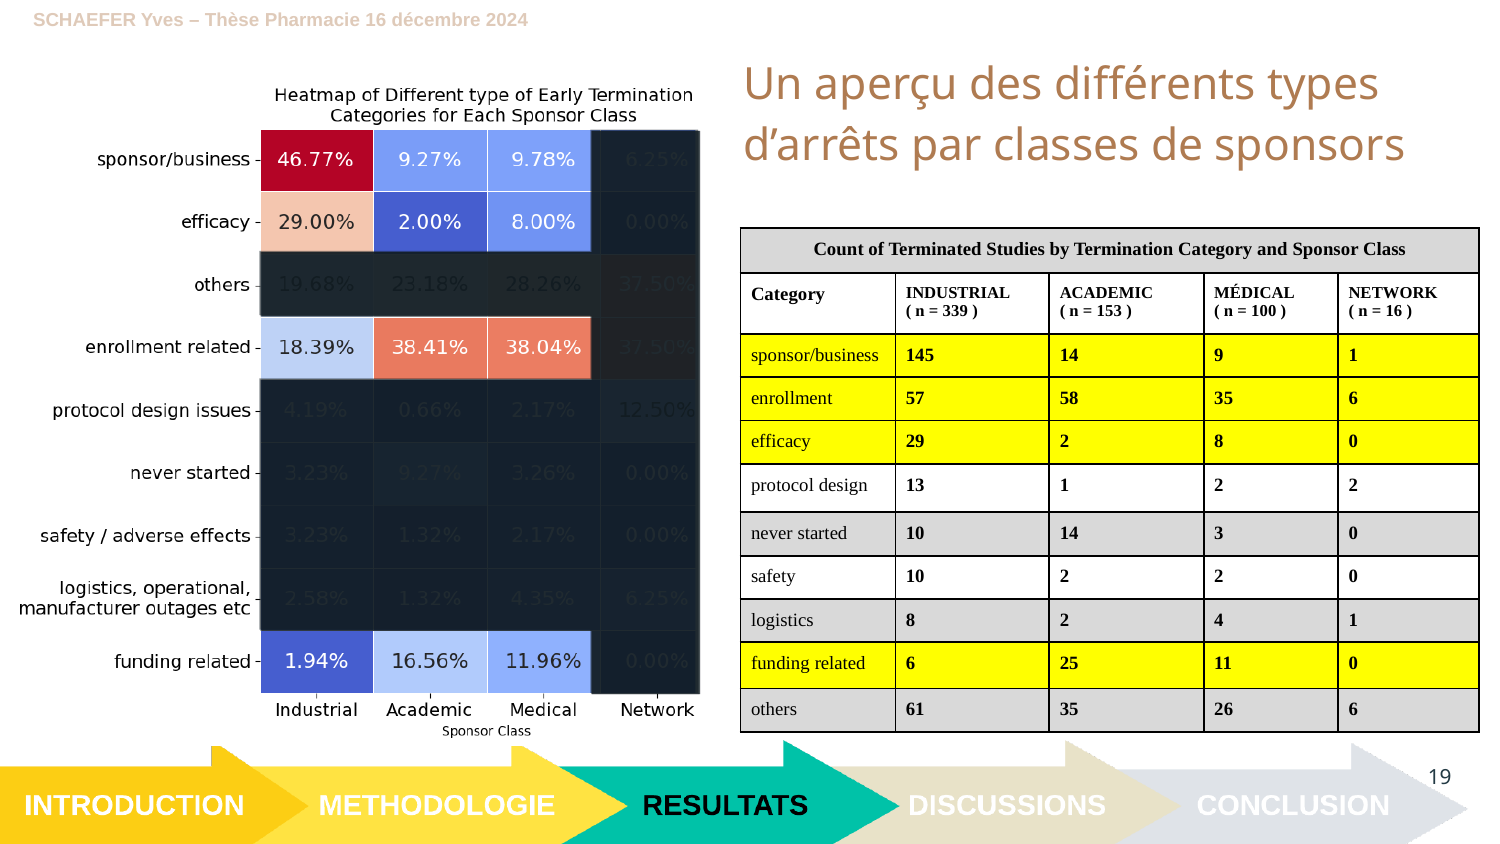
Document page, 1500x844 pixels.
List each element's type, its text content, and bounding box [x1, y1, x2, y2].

table_cell 4 [1205, 600, 1337, 641]
table_cell 6 [1339, 378, 1478, 420]
table_cell 35 [1050, 689, 1203, 726]
table_cell ACADEMIC ( n = 153 ) [1050, 274, 1203, 333]
table_cell sponsor/business [741, 335, 895, 376]
table_cell others [741, 689, 895, 726]
table_cell 57 [896, 378, 1048, 420]
table_cell 2 [1050, 557, 1203, 598]
table_cell 1 [1050, 465, 1203, 511]
table_cell 0 [1339, 643, 1478, 688]
table_cell 10 [896, 513, 1048, 555]
table_cell 0 [1339, 557, 1478, 598]
table_cell 35 [1205, 378, 1337, 420]
table_cell 58 [1050, 378, 1203, 420]
table_cell 11 [1205, 643, 1337, 688]
table_cell 2 [1050, 600, 1203, 641]
table_cell 8 [896, 600, 1048, 641]
table_cell logistics [741, 600, 895, 641]
table_cell efficacy [741, 421, 895, 463]
table_cell 2 [1050, 421, 1203, 463]
text_box Un aperçu des différents types d’arrêts par classes de sponsors [728, 37, 1449, 215]
table_cell 6 [1339, 689, 1478, 726]
table_cell 0 [1339, 513, 1478, 555]
table_cell INDUSTRIAL ( n = 339 ) [896, 274, 1048, 333]
table_cell 9 [1205, 335, 1337, 376]
table_cell enrollment [741, 378, 895, 420]
picture [0, 78, 1499, 844]
table_cell never started [741, 513, 895, 555]
table_cell 14 [1050, 513, 1203, 555]
table_cell 6 [896, 643, 1048, 688]
table_cell 13 [896, 465, 1048, 511]
table_cell 2 [1205, 465, 1337, 511]
table_cell 2 [1205, 557, 1337, 598]
table_cell 14 [1050, 335, 1203, 376]
table_header Count of Terminated Studies by Termination Category and Sponsor Class [741, 229, 1478, 272]
table_cell funding related [741, 643, 895, 688]
table_cell 10 [896, 557, 1048, 598]
table_cell 3 [1205, 513, 1337, 555]
table_cell 0 [1339, 421, 1478, 463]
table_cell safety [741, 557, 895, 598]
table_cell NETWORK ( n = 16 ) [1339, 274, 1478, 333]
table_cell MÉDICAL ( n = 100 ) [1205, 274, 1337, 333]
table_cell protocol design [741, 465, 895, 511]
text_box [259, 129, 701, 695]
table_cell Category [741, 274, 895, 333]
table_cell 145 [896, 335, 1048, 376]
text_box SCHAEFER Yves – Thèse Pharmacie 16 décembre 2024 [18, 0, 672, 60]
table_cell 25 [1050, 643, 1203, 688]
table_cell 8 [1205, 421, 1337, 463]
table_cell 61 [896, 689, 1048, 726]
table_cell 1 [1339, 335, 1478, 376]
table_cell 26 [1205, 689, 1337, 726]
table_cell 2 [1339, 465, 1478, 511]
table_cell 1 [1339, 600, 1478, 641]
table_cell 29 [896, 421, 1048, 463]
